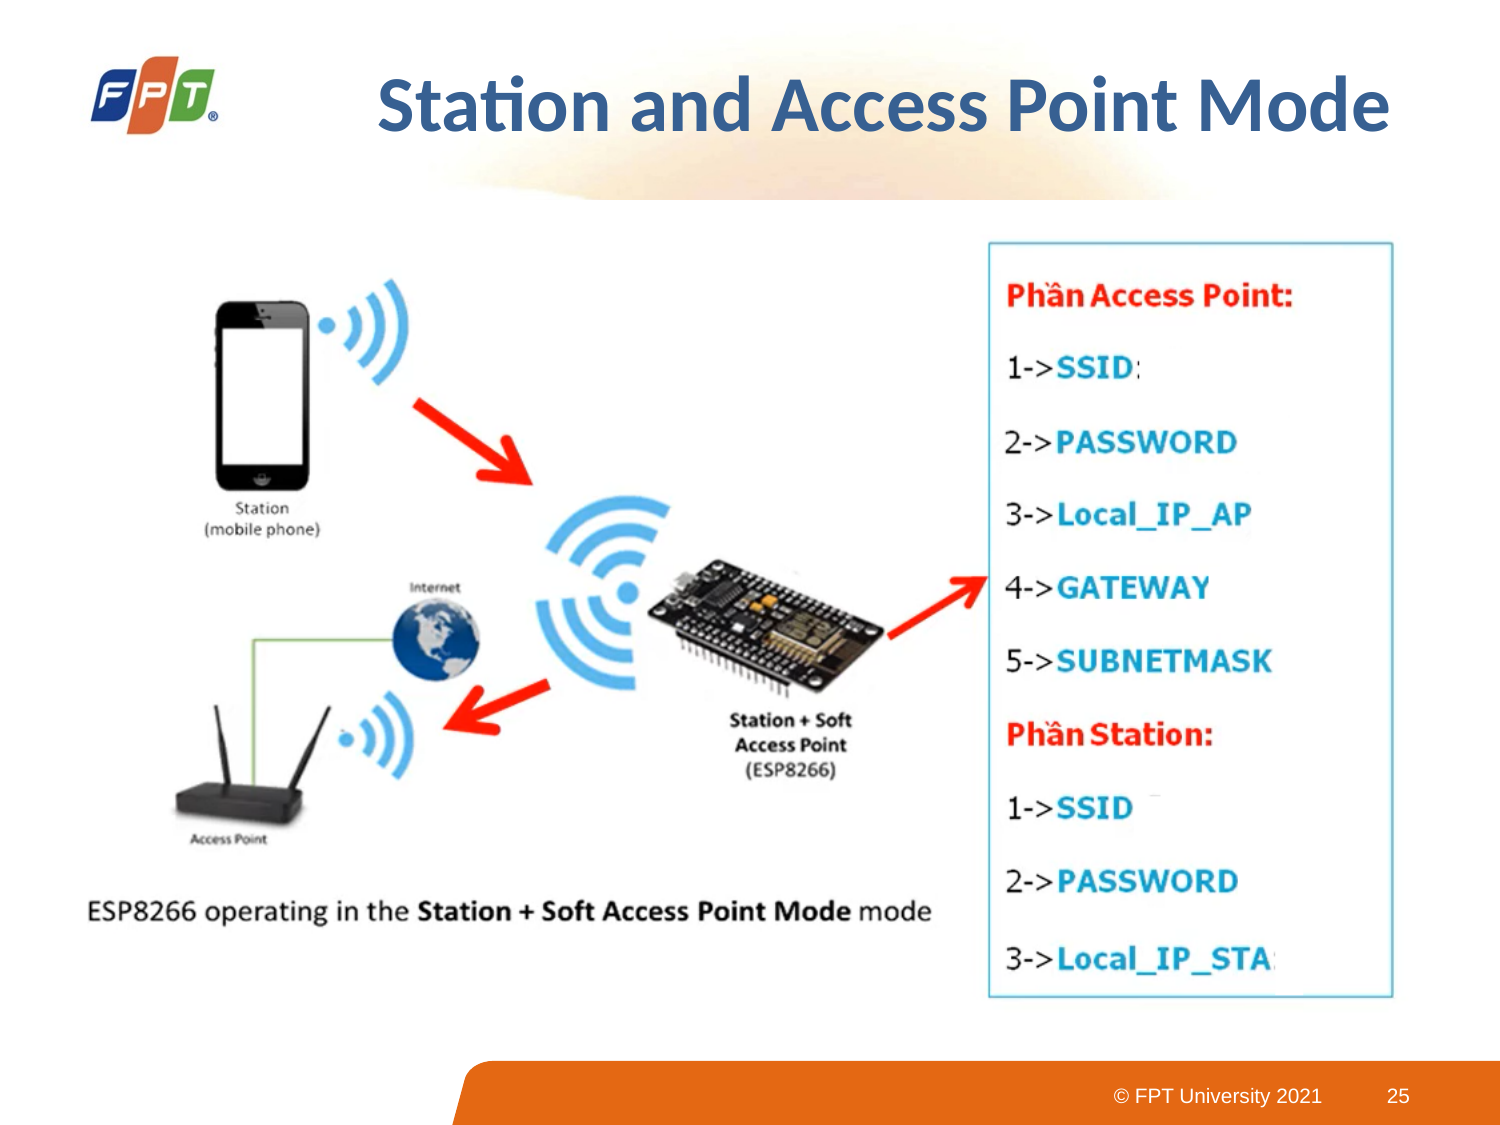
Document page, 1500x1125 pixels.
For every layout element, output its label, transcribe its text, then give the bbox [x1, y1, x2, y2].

picture [0, 0, 1500, 200]
title Station and Access Point Mode [74, 44, 1426, 207]
picture [78, 204, 1434, 1038]
picture [0, 1050, 1500, 1125]
